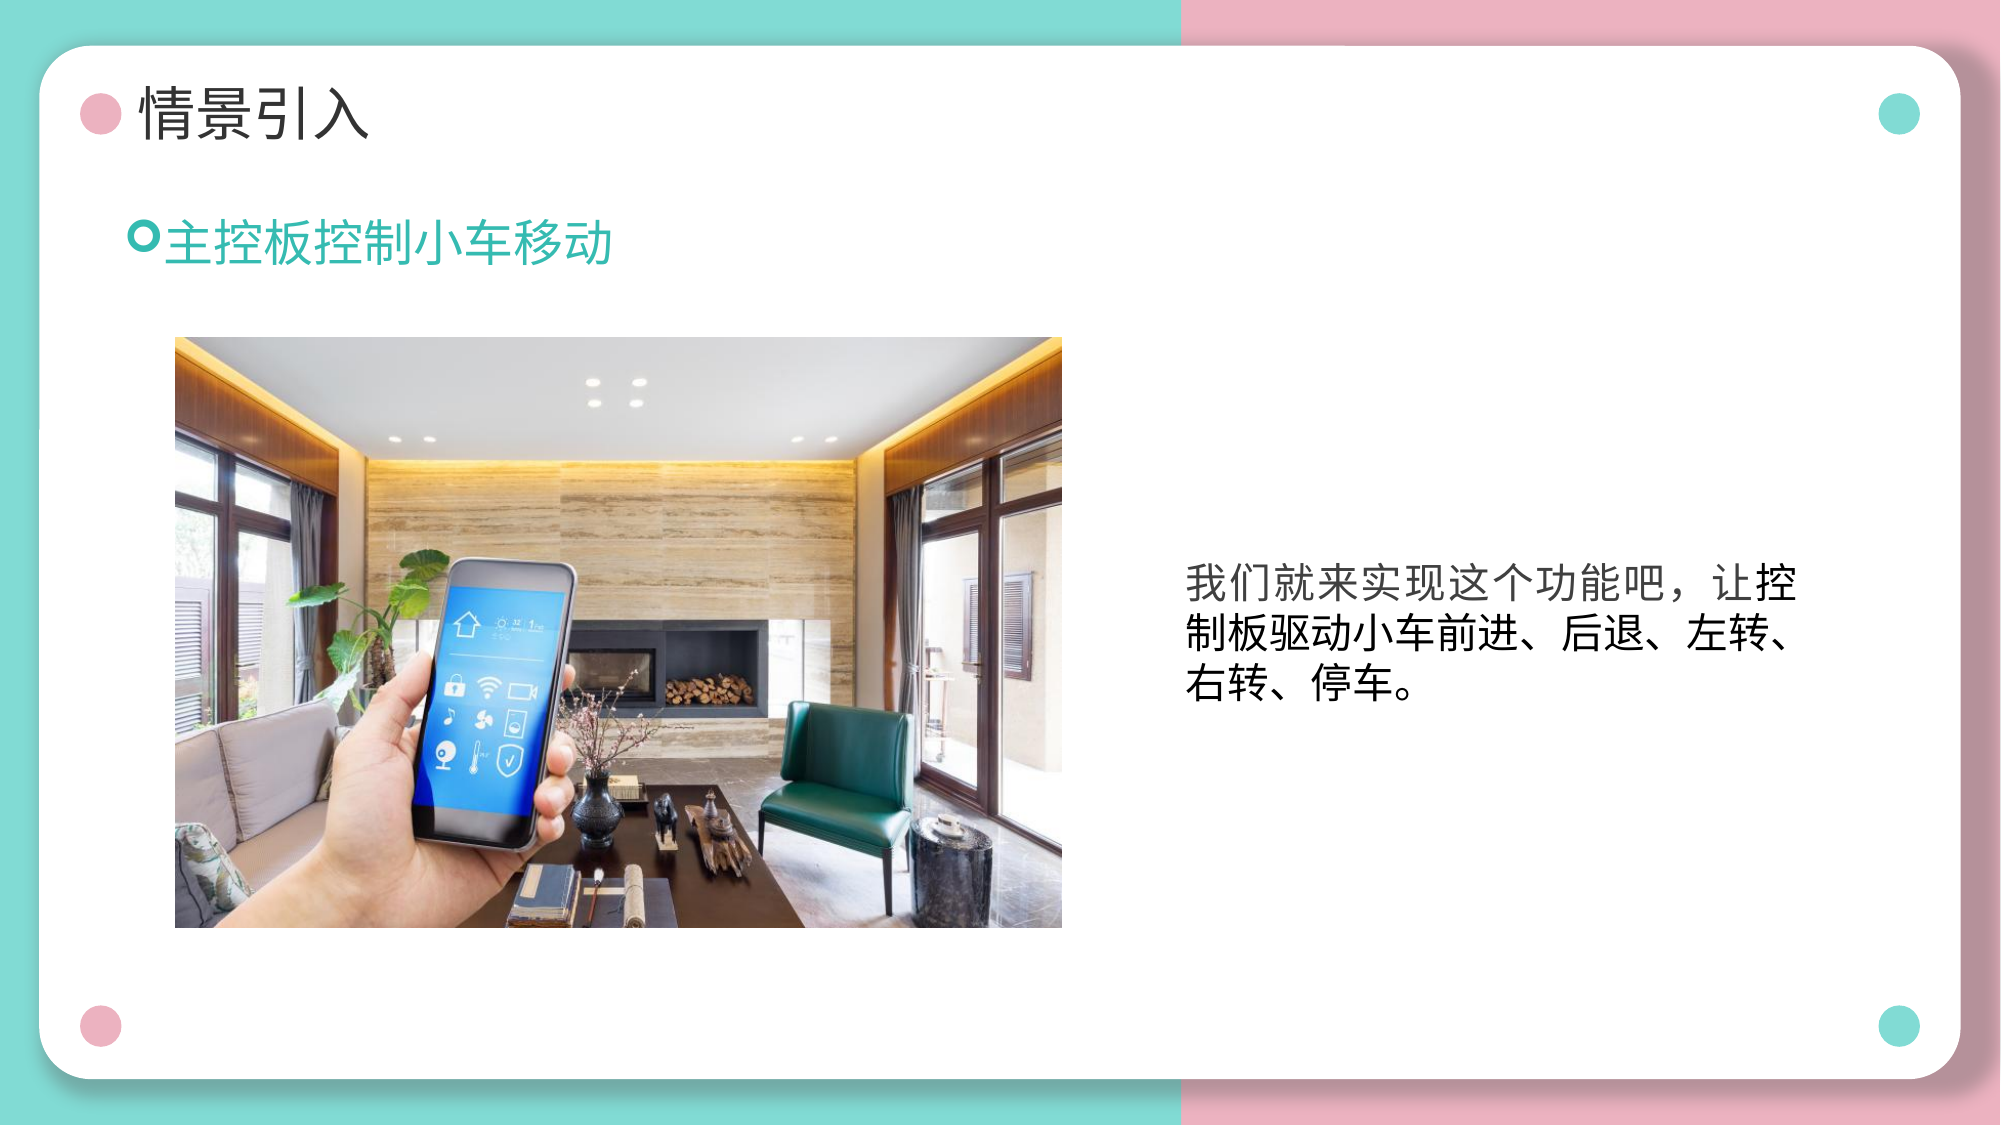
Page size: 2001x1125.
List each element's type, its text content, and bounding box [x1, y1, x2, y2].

picture [175, 337, 1062, 928]
title 情景引入 [137, 77, 976, 157]
text_box 我们就来实现这个功能吧，让控制板驱动小车前进、后退、左转、右转、停车。 [1185, 556, 1823, 707]
text_box 主控板控制小车移动 [108, 204, 1388, 281]
